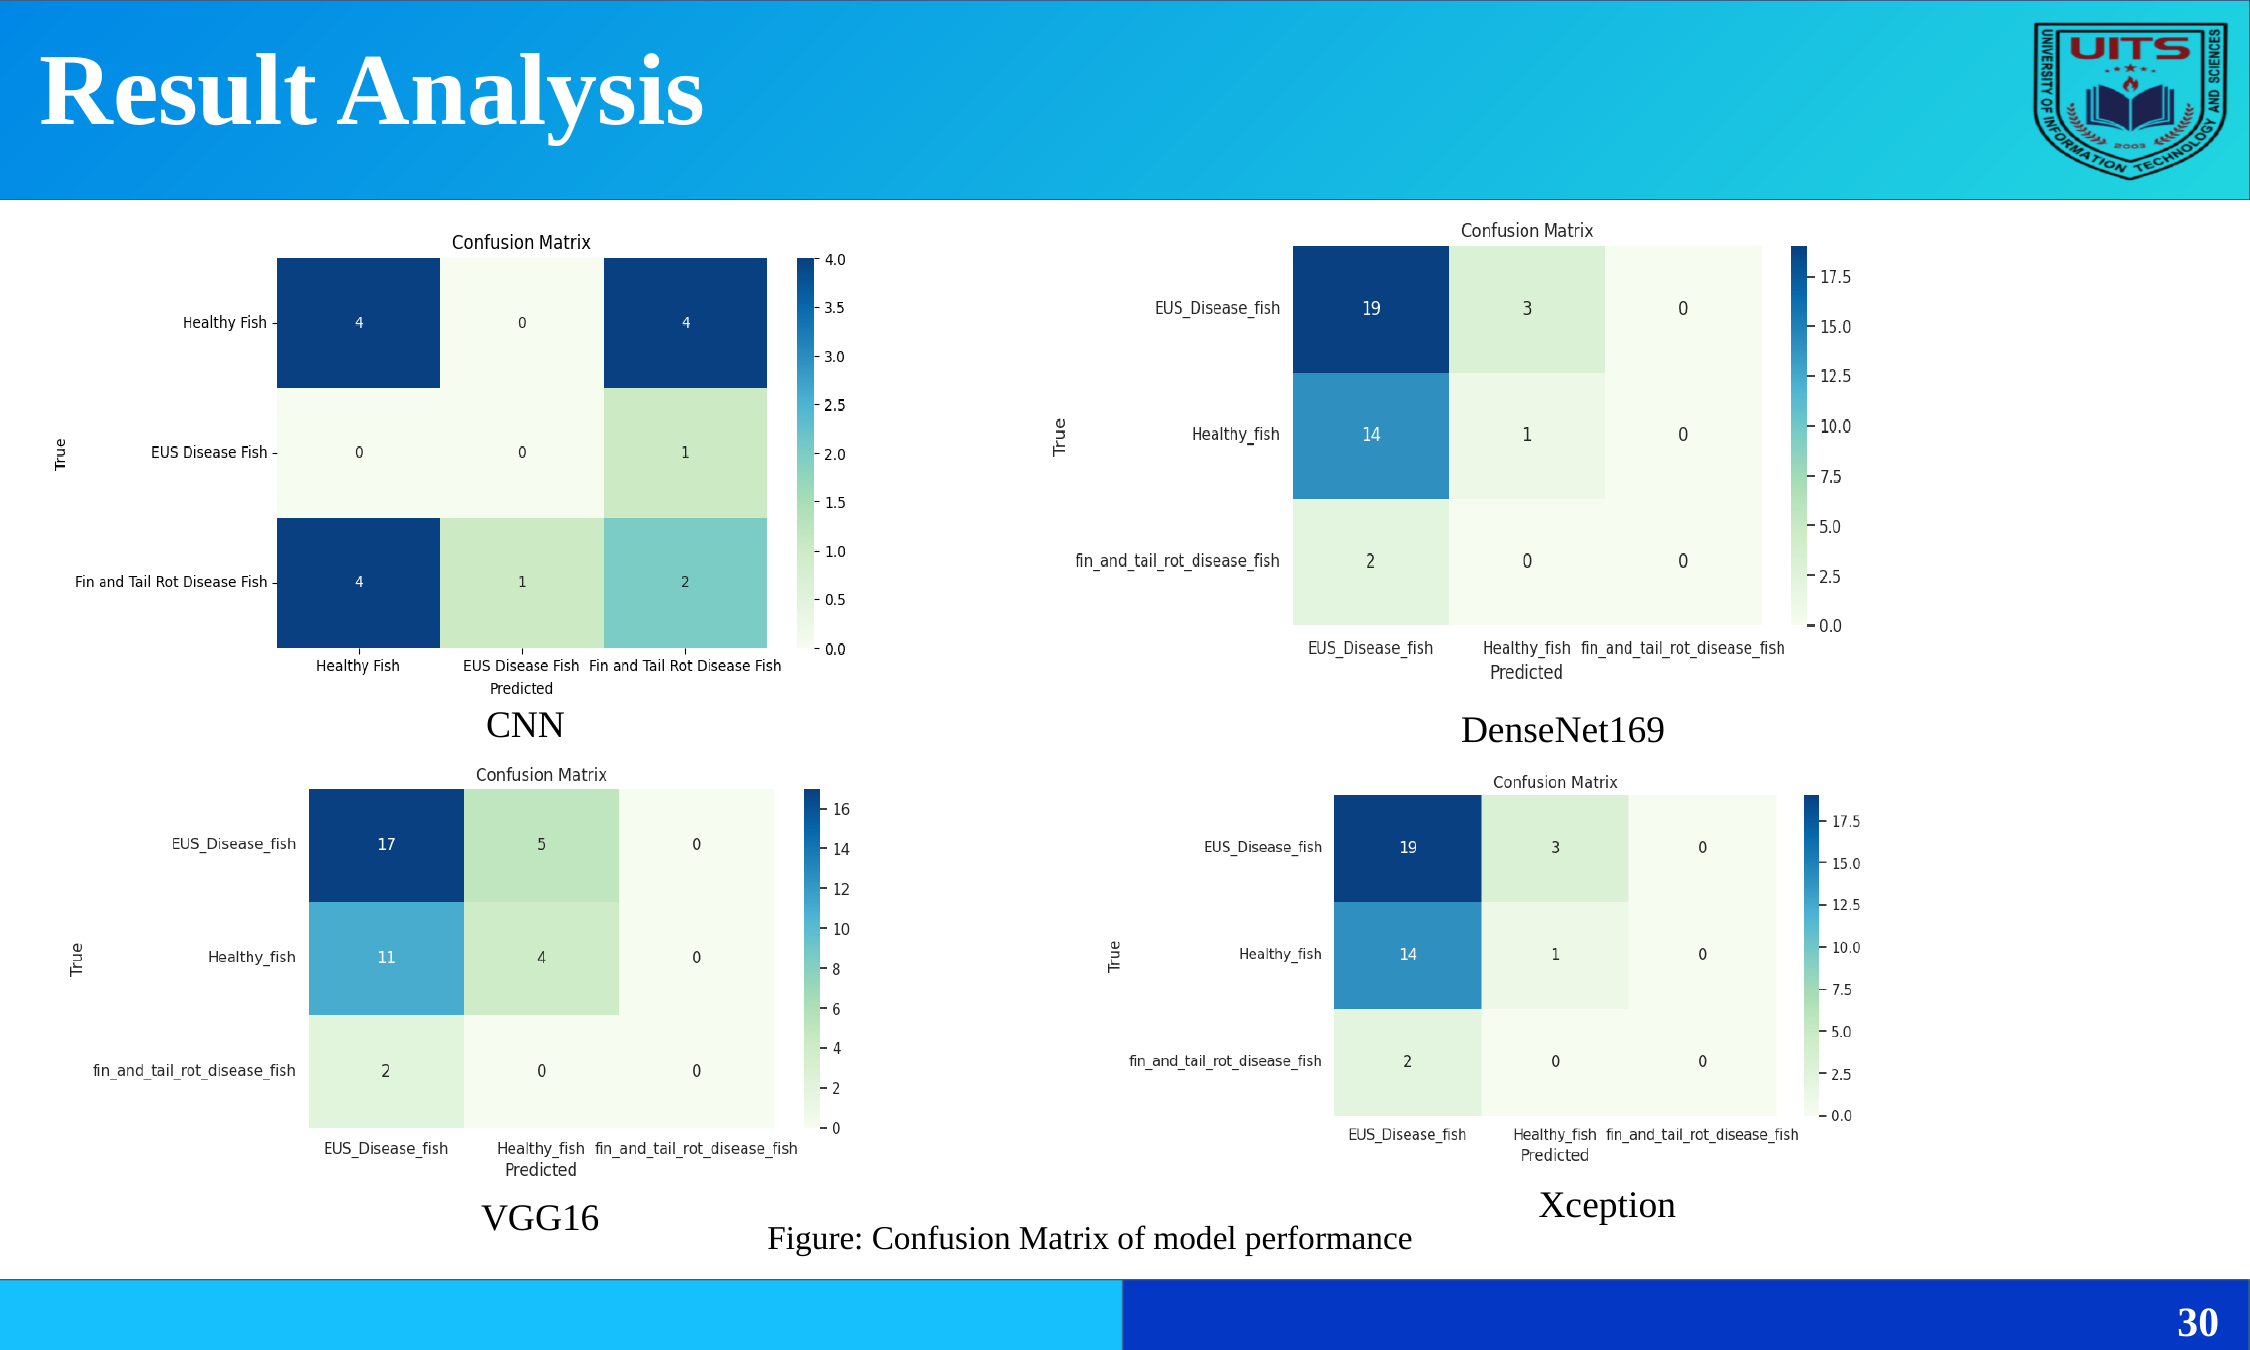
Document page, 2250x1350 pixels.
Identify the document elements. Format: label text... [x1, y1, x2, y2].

picture [0, 1278, 2250, 1350]
picture [1024, 213, 1919, 712]
text_box [0, 0, 2250, 202]
text_box VGG16 [399, 1207, 819, 1245]
picture [18, 232, 882, 710]
picture [1999, 14, 2250, 188]
text_box Xception [1438, 1195, 1701, 1233]
picture [49, 762, 882, 1198]
text_box CNN [461, 718, 862, 753]
picture [1087, 769, 1901, 1187]
text_box DenseNet169 [1446, 717, 1922, 758]
text_box Result Analysis [18, 12, 1051, 156]
text_box Figure: Confusion Matrix of model performance [752, 1208, 1438, 1264]
